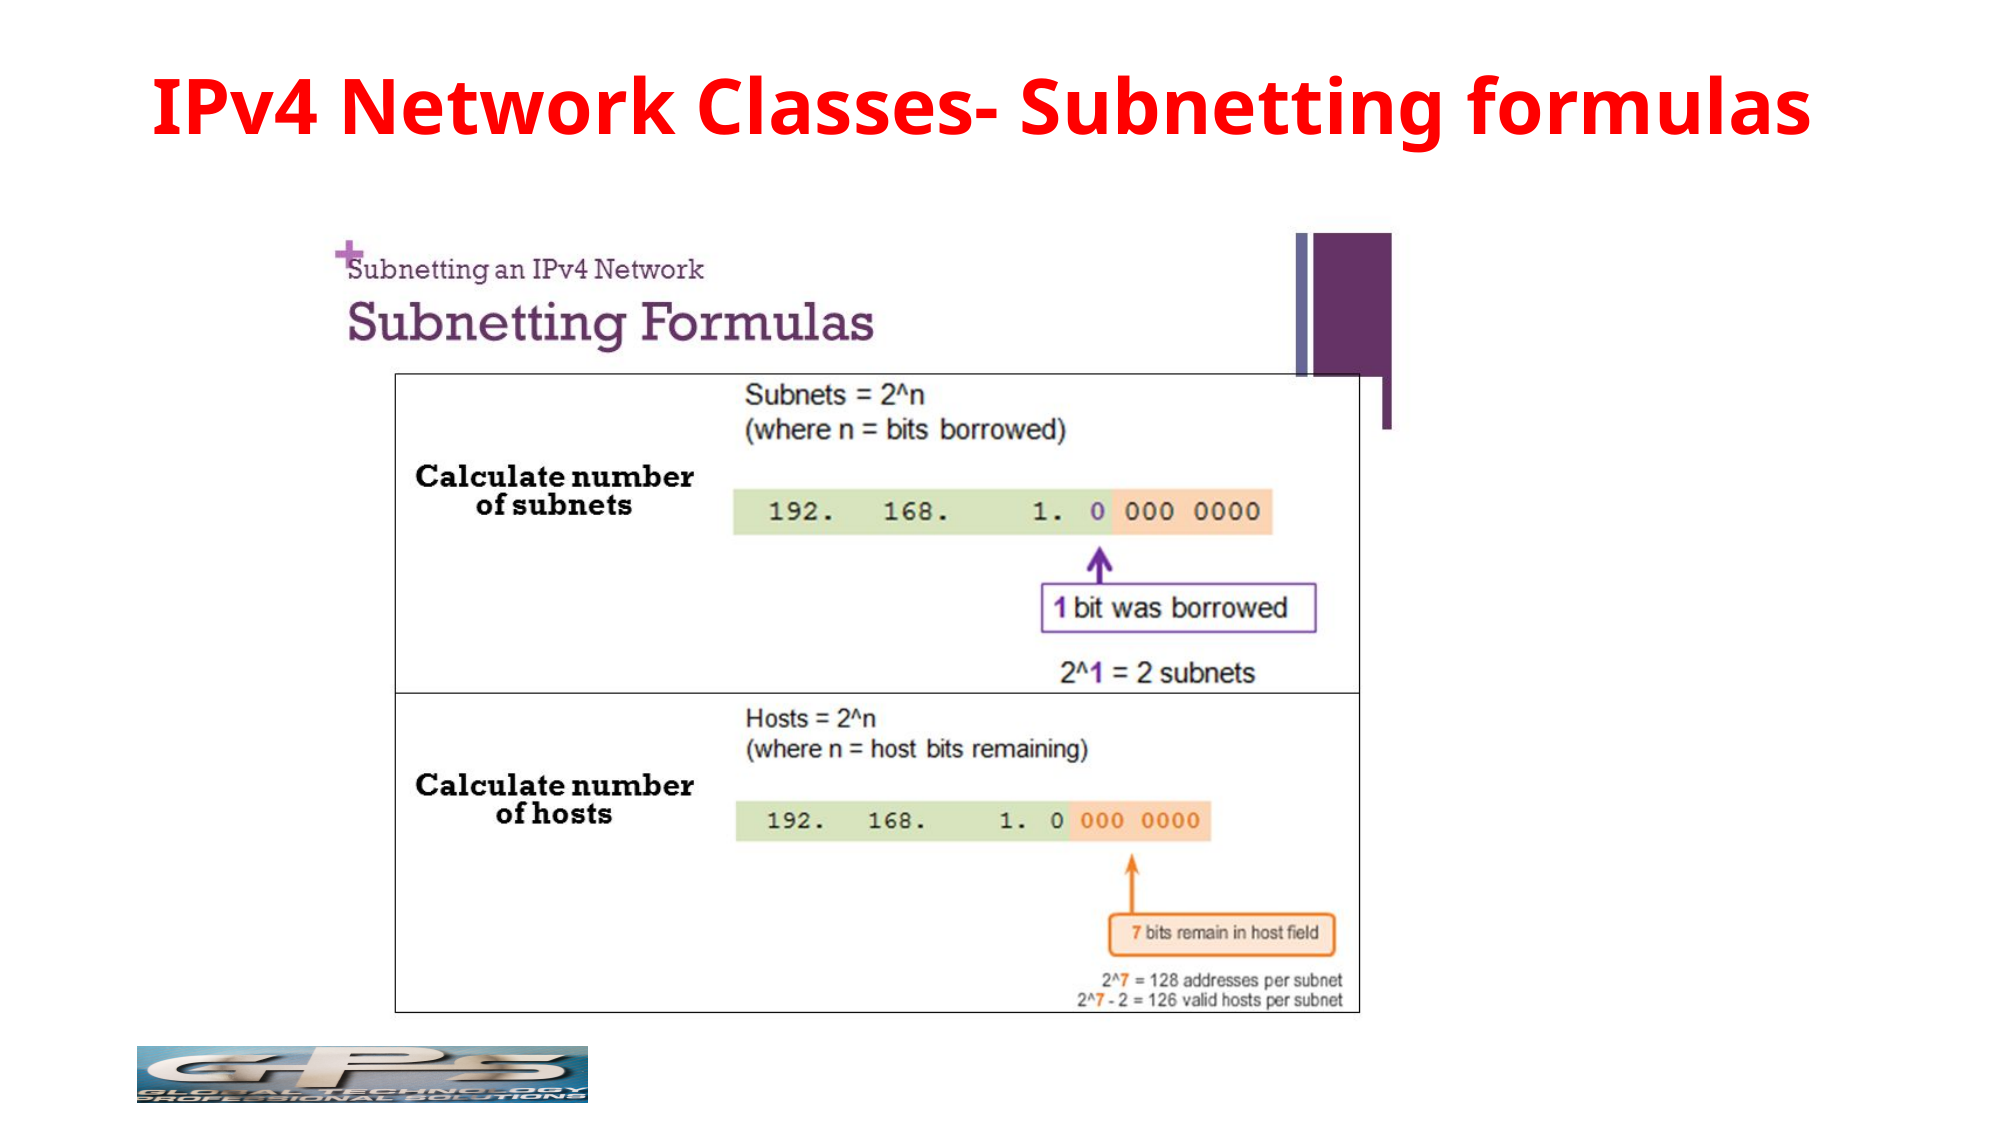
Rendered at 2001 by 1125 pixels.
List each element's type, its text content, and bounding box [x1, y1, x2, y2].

title IPv4 Network Classes- Subnetting formulas [137, 59, 1863, 160]
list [305, 198, 1428, 1040]
picture [137, 1046, 588, 1103]
